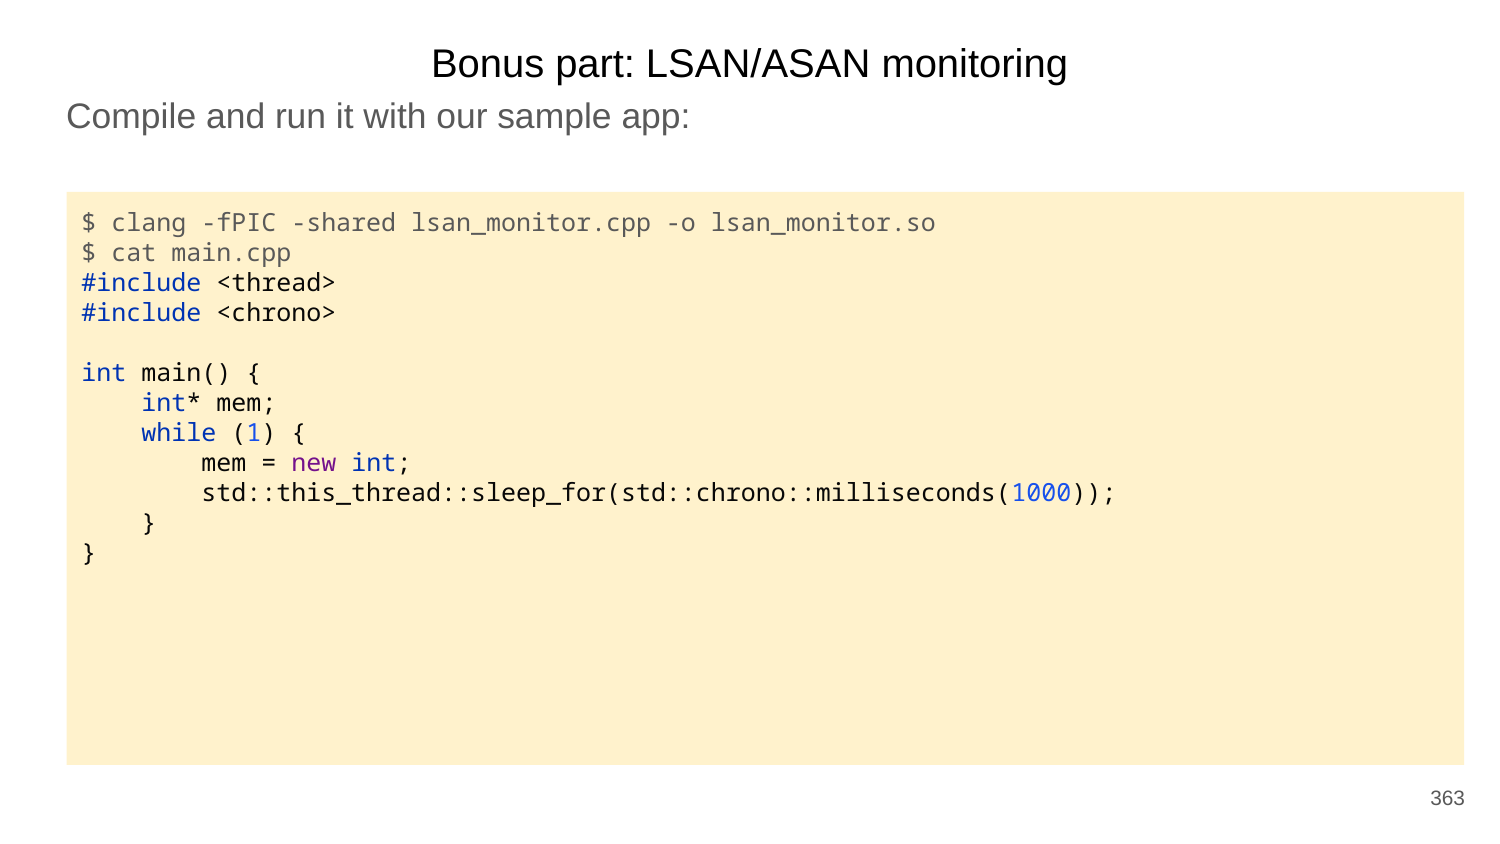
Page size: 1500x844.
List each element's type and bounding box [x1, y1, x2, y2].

slide_number [1389, 764, 1480, 830]
text_box [51, 22, 1480, 812]
